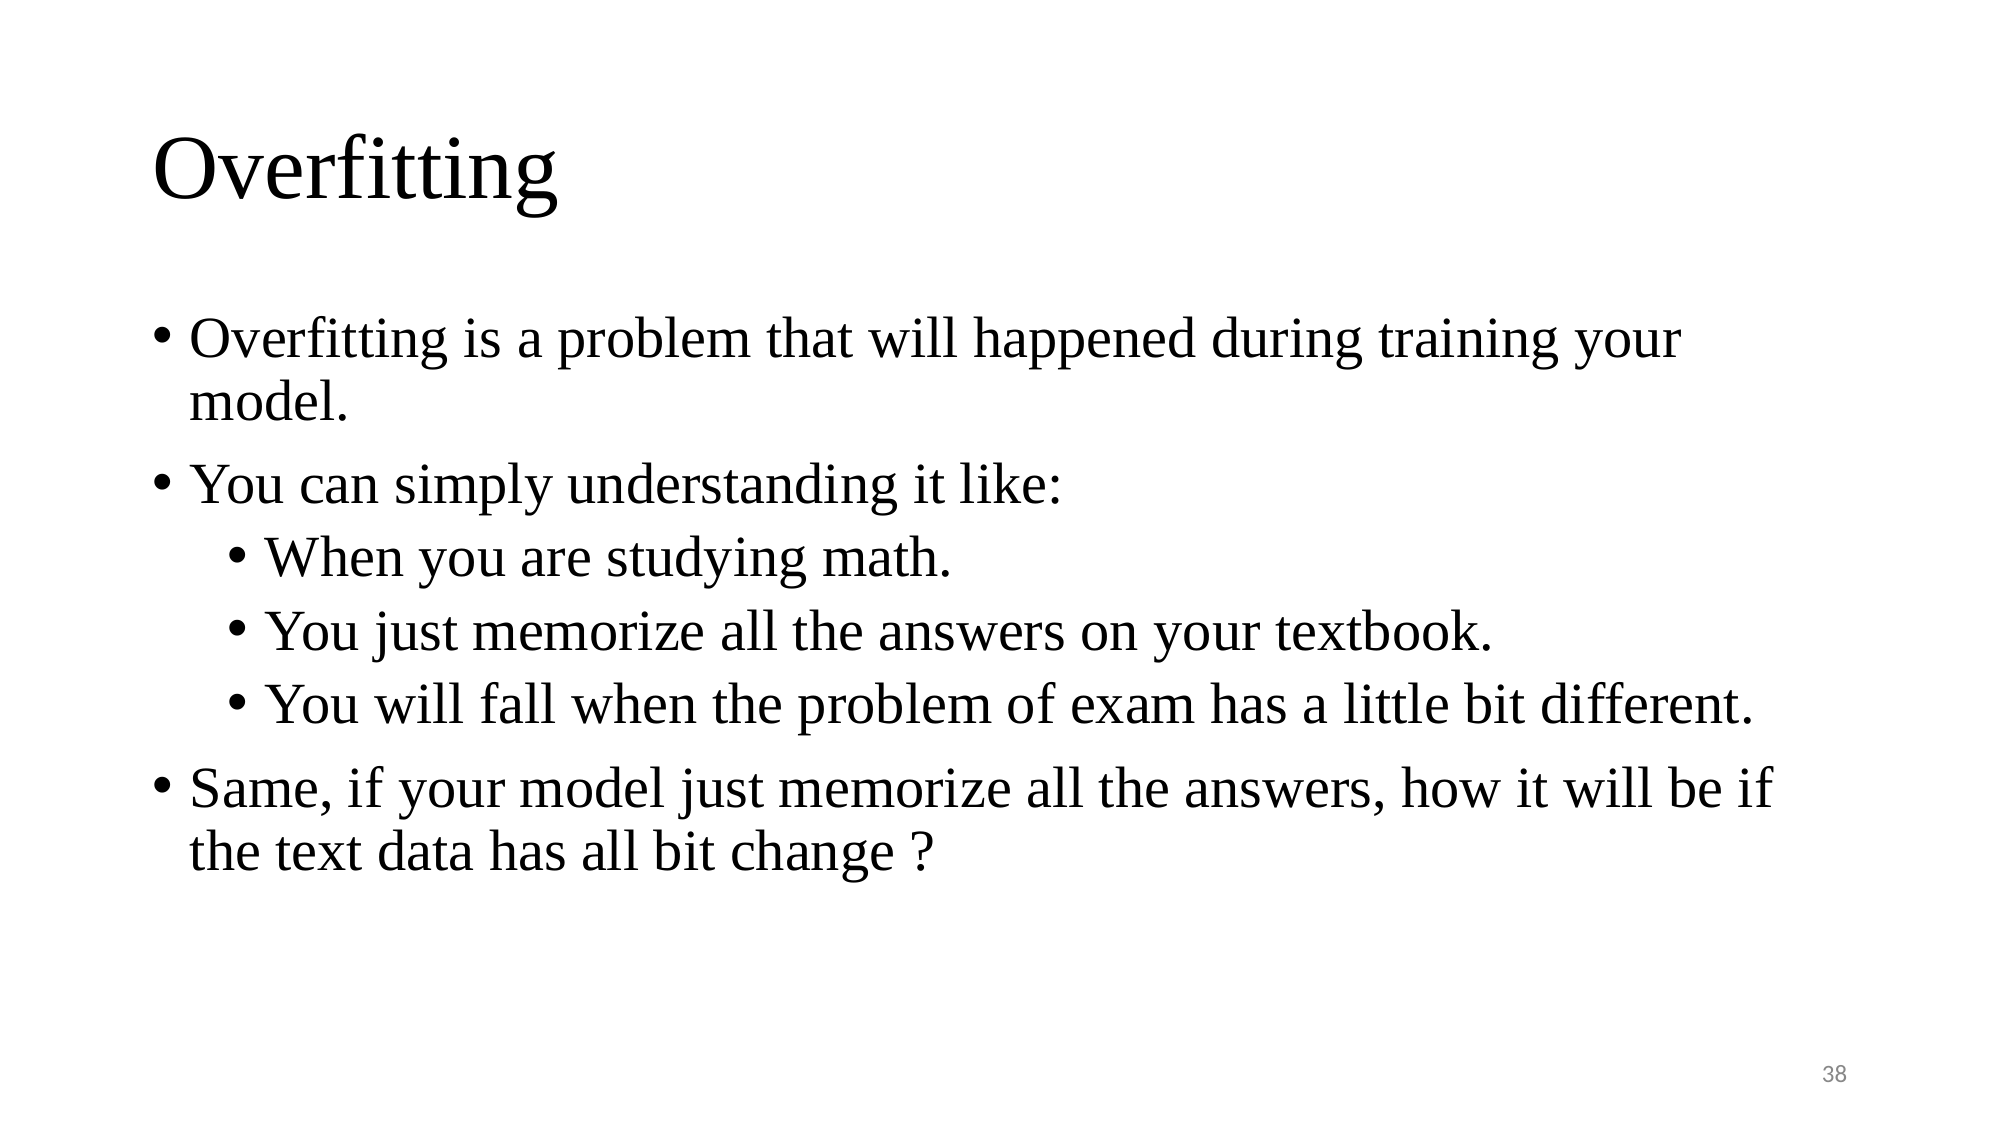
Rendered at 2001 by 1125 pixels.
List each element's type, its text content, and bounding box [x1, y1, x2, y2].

title Overfitting [137, 59, 1863, 278]
slide_number 38 [1412, 1042, 1863, 1103]
list Overfitting is a problem that will happened during training your model. You can simply understanding it like: When you are studying math. You just memorize all the answers on your textbook. You will fall when the problem of exam has a little bit different. Same, if your model just memorize all the answers, how it will be if the text data has all bit change ? [137, 299, 1863, 1014]
